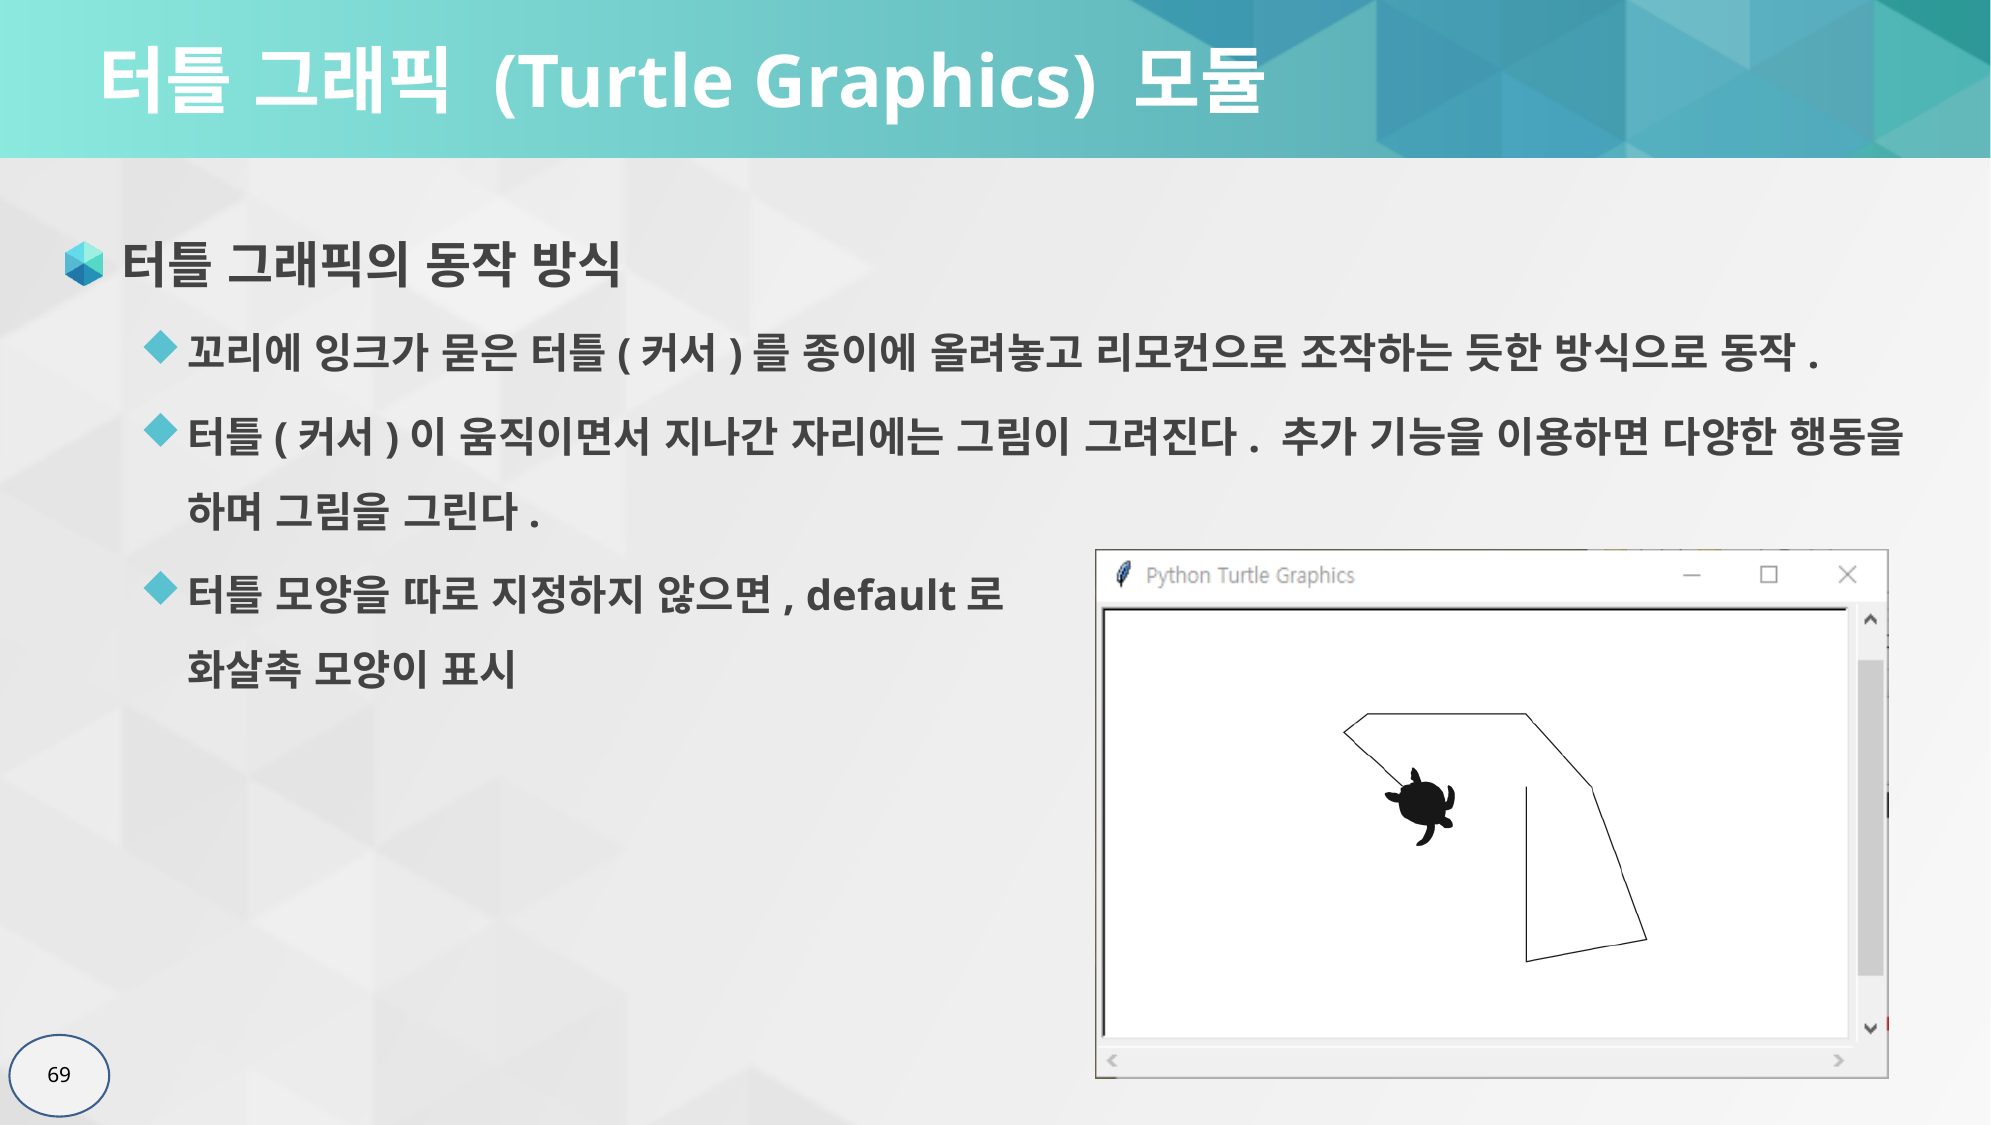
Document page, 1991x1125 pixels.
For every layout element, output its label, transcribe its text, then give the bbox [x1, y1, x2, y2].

title 터틀 그래픽 (Turtle Graphics) 모듈 [83, 0, 1681, 158]
picture [0, 0, 1991, 1125]
list 터틀 그래픽의 동작 방식 꼬리에 잉크가 묻은 터틀(커서)를 종이에 올려놓고 리모컨으로 조작하는 듯한 방식으로 동작. 터틀(커서)이 움직이면서 지나간 자리에는 그림이 그려진다. 추가 기능을 이용하면 다양한 행동을 하며 그림을 그린다. 터틀 모양을 따로 지정하지 않으면, default로 화살촉 모양이 표시 [50, 196, 1929, 1079]
